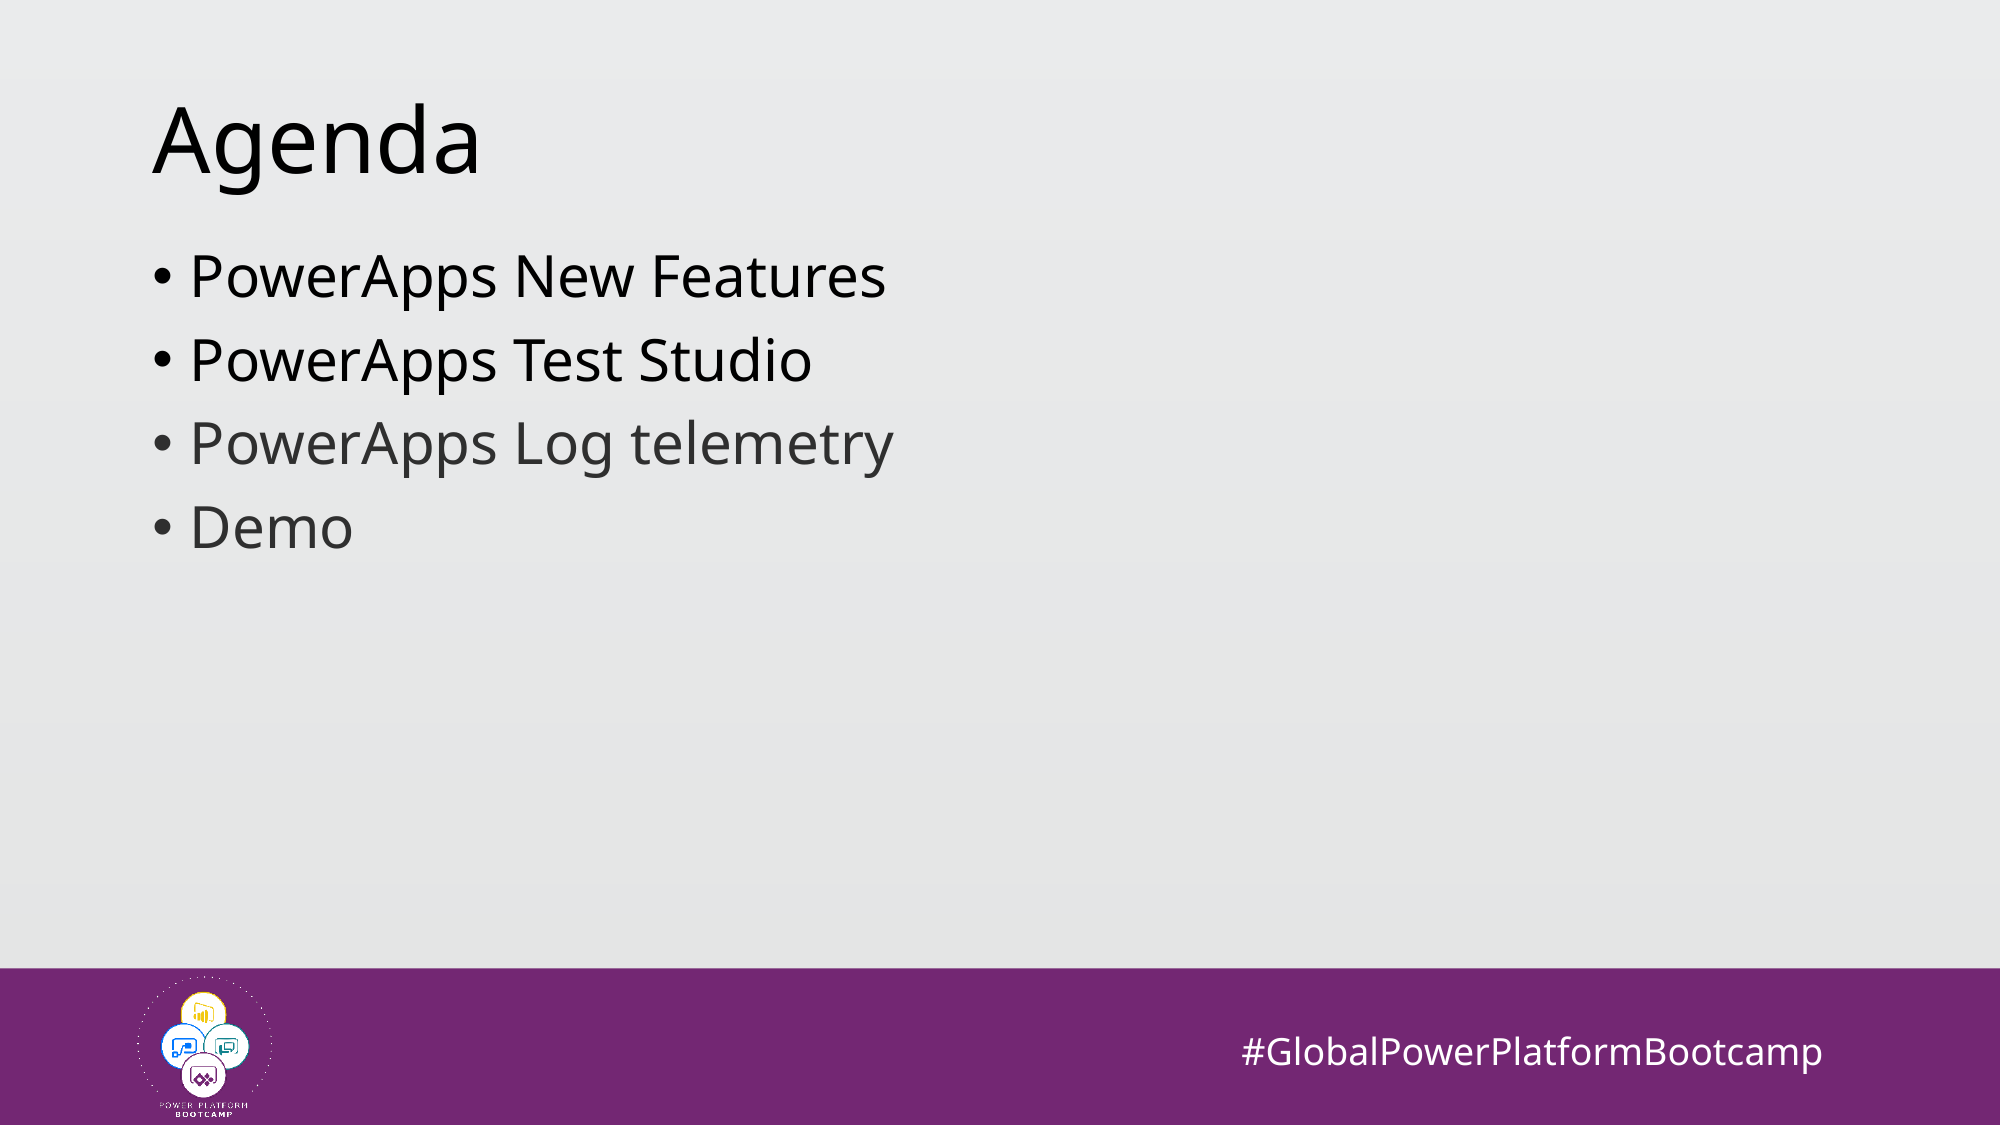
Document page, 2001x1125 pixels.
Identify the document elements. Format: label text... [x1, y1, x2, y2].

picture [137, 976, 272, 1117]
list PowerApps New Features PowerApps Test Studio PowerApps Log telemetry Demo [137, 239, 1863, 954]
title Agenda [137, 59, 1863, 229]
